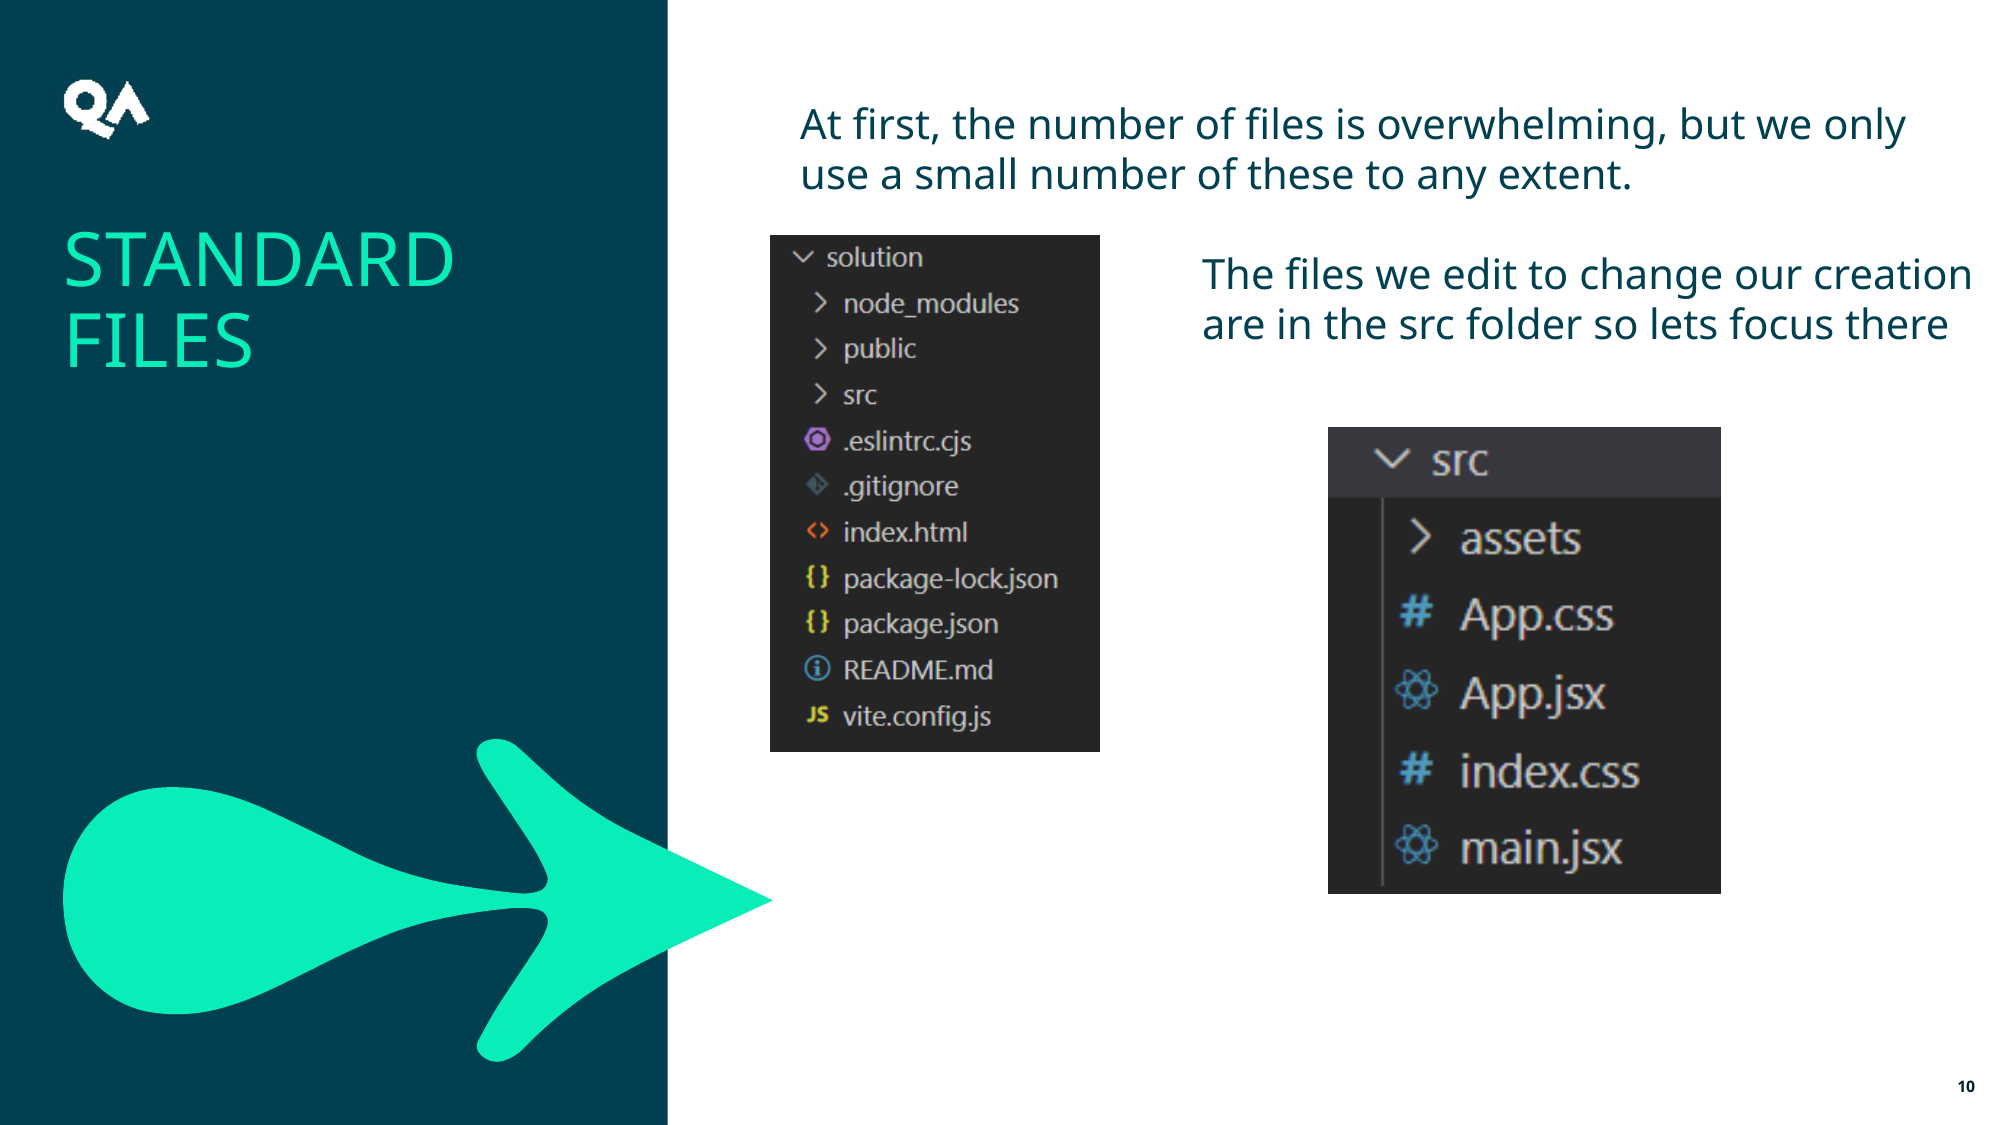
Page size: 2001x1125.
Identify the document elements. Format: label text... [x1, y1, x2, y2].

picture [770, 235, 1100, 752]
text_box The files we edit to change our creation are in the src folder so lets focus there [1202, 248, 2000, 1088]
list Standard files [63, 221, 628, 673]
picture [1328, 427, 1721, 894]
list At first, the number of files is overwhelming, but we only use a small number of these to any extent. [800, 97, 1911, 938]
picture [106, 81, 149, 124]
picture [64, 80, 114, 139]
slide_number 10 [1846, 1088, 1976, 1098]
